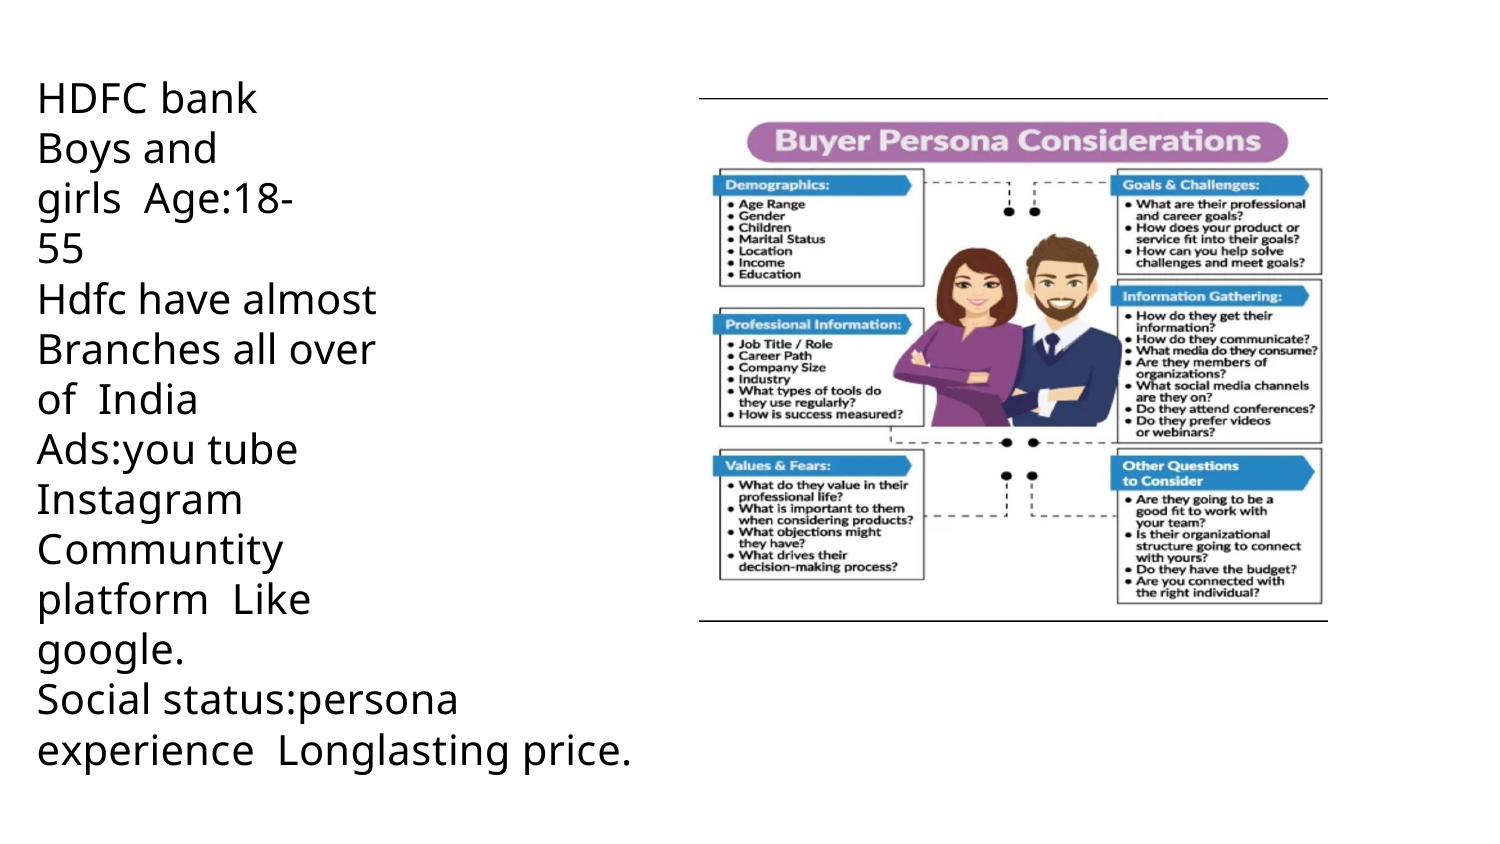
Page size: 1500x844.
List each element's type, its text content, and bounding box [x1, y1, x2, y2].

picture [699, 97, 1328, 623]
text_box HDFC bank Boys and girls Age:18-55 Hdfc have almost Branches all over of India Ads:you tube Instagram Communtity platform Like google. Social status:persona experience Longlasting price. [34, 69, 663, 774]
